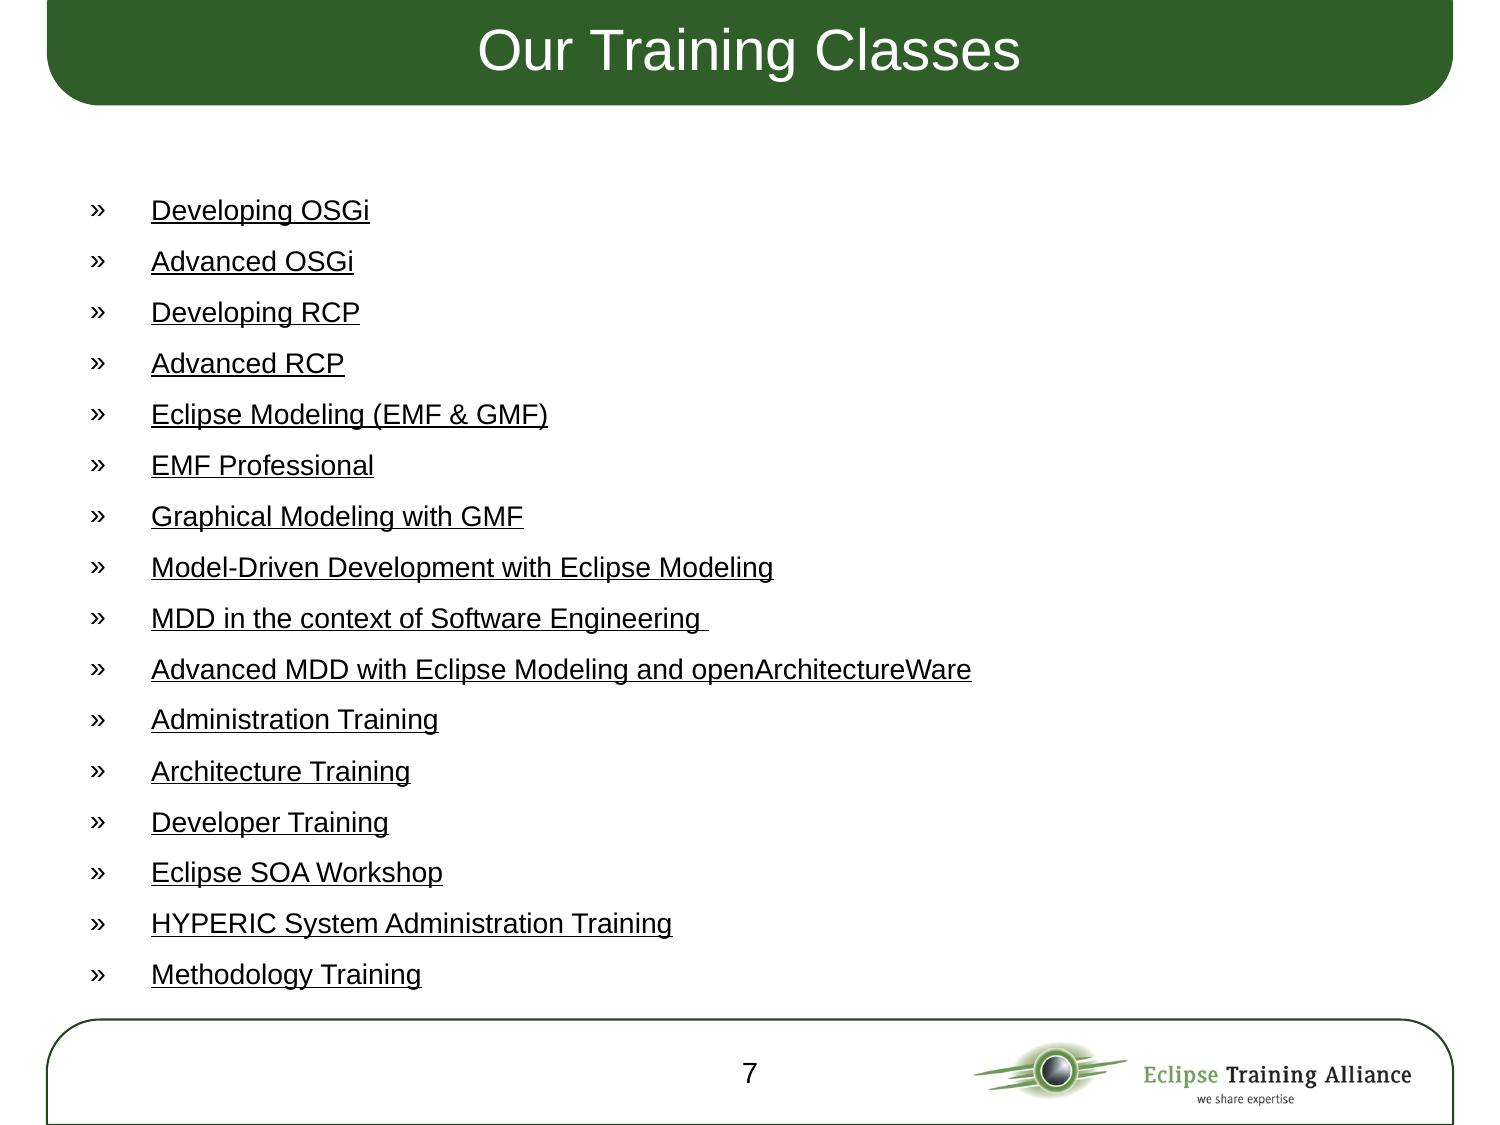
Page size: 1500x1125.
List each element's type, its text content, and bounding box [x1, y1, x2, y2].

title Our Training Classes [82, 0, 1418, 94]
picture [973, 1038, 1411, 1106]
list Developing OSGi Advanced OSGi Developing RCP Advanced RCP Eclipse Modeling (EMF & GMF) EMF Professional Graphical Modeling with GMF Model-Driven Development with Eclipse Modeling MDD in the context of Software Engineering Advanced MDD with Eclipse Modeling and openArchitectureWare Administration Training Architecture Training Developer Training Eclipse SOA Workshop HYPERIC System Administration Training Methodology Training [75, 184, 1425, 1000]
